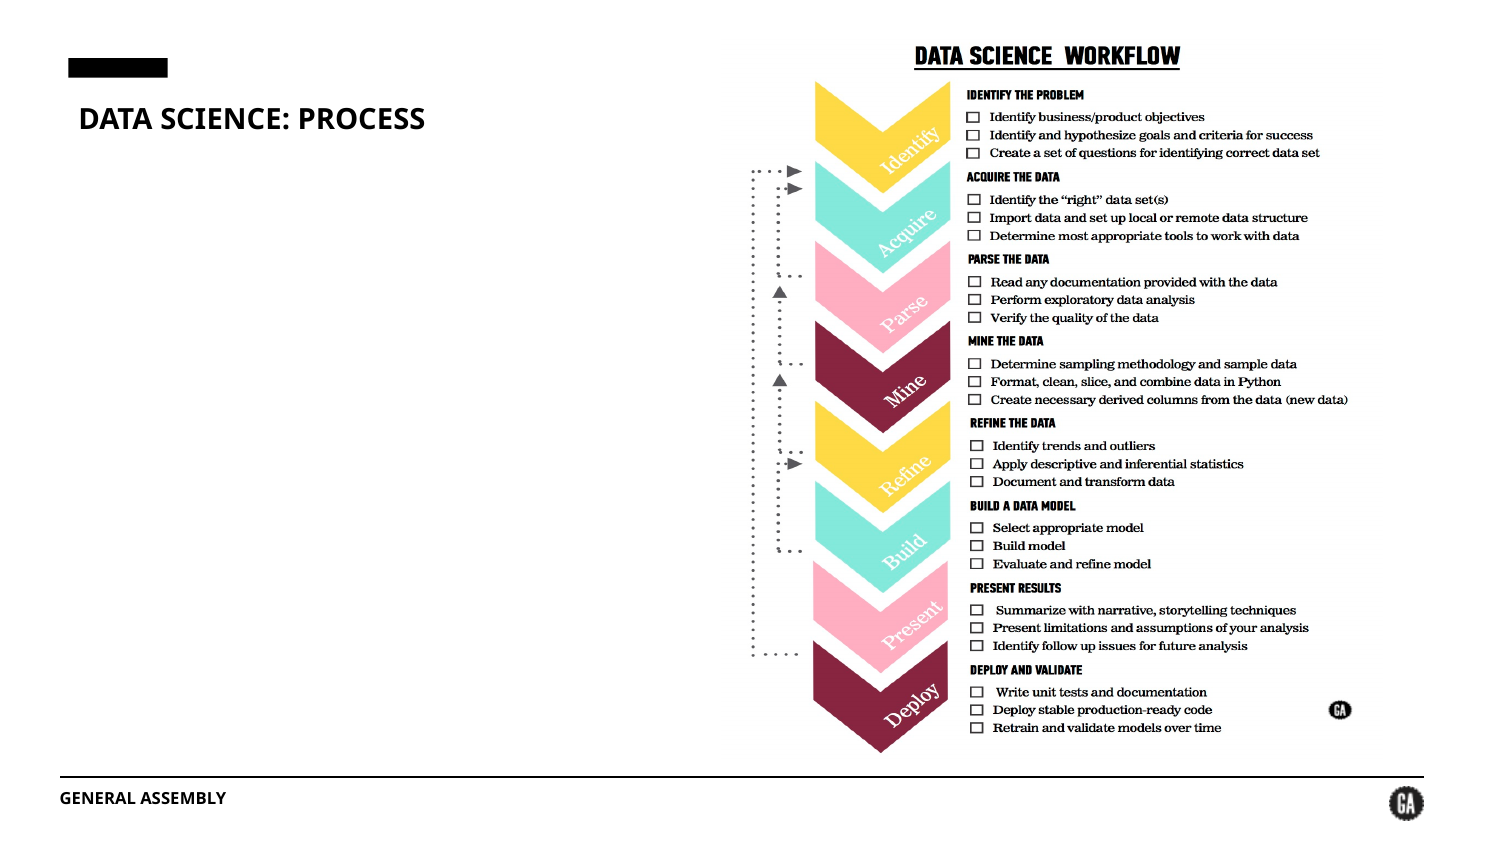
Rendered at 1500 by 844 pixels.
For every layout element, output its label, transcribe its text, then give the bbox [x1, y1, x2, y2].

picture [1389, 786, 1424, 821]
picture [721, 35, 1383, 759]
title DATA SCIENCE: PROCESS [63, 84, 716, 161]
